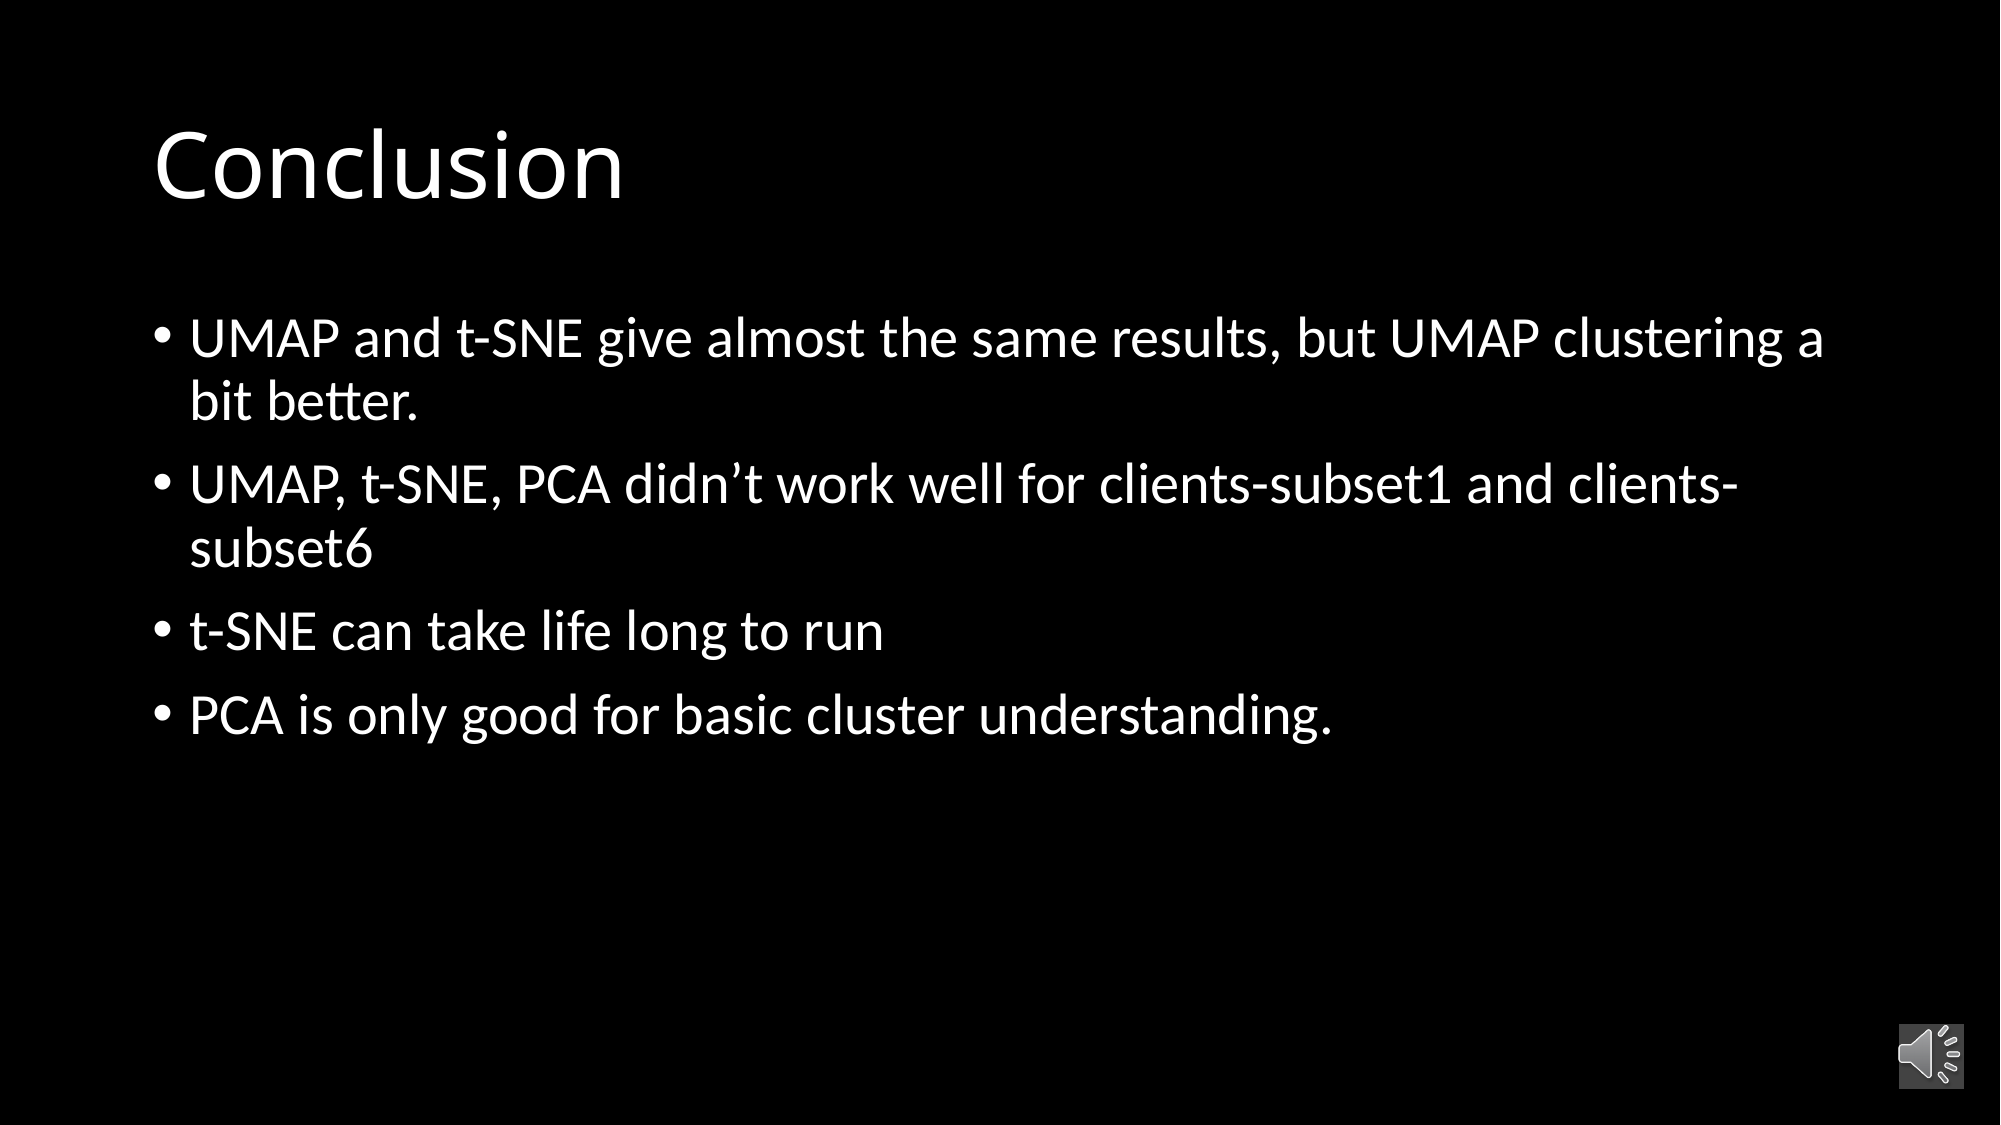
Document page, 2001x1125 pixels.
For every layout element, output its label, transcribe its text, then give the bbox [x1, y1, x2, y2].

title Conclusion [137, 59, 1863, 278]
list UMAP and t-SNE give almost the same results, but UMAP clustering a bit better. UMAP, t-SNE, PCA didn’t work well for clients-subset1 and clients-subset6 t-SNE can take life long to run PCA is only good for basic cluster understanding. [137, 299, 1863, 1014]
picture [1897, 1022, 1965, 1090]
